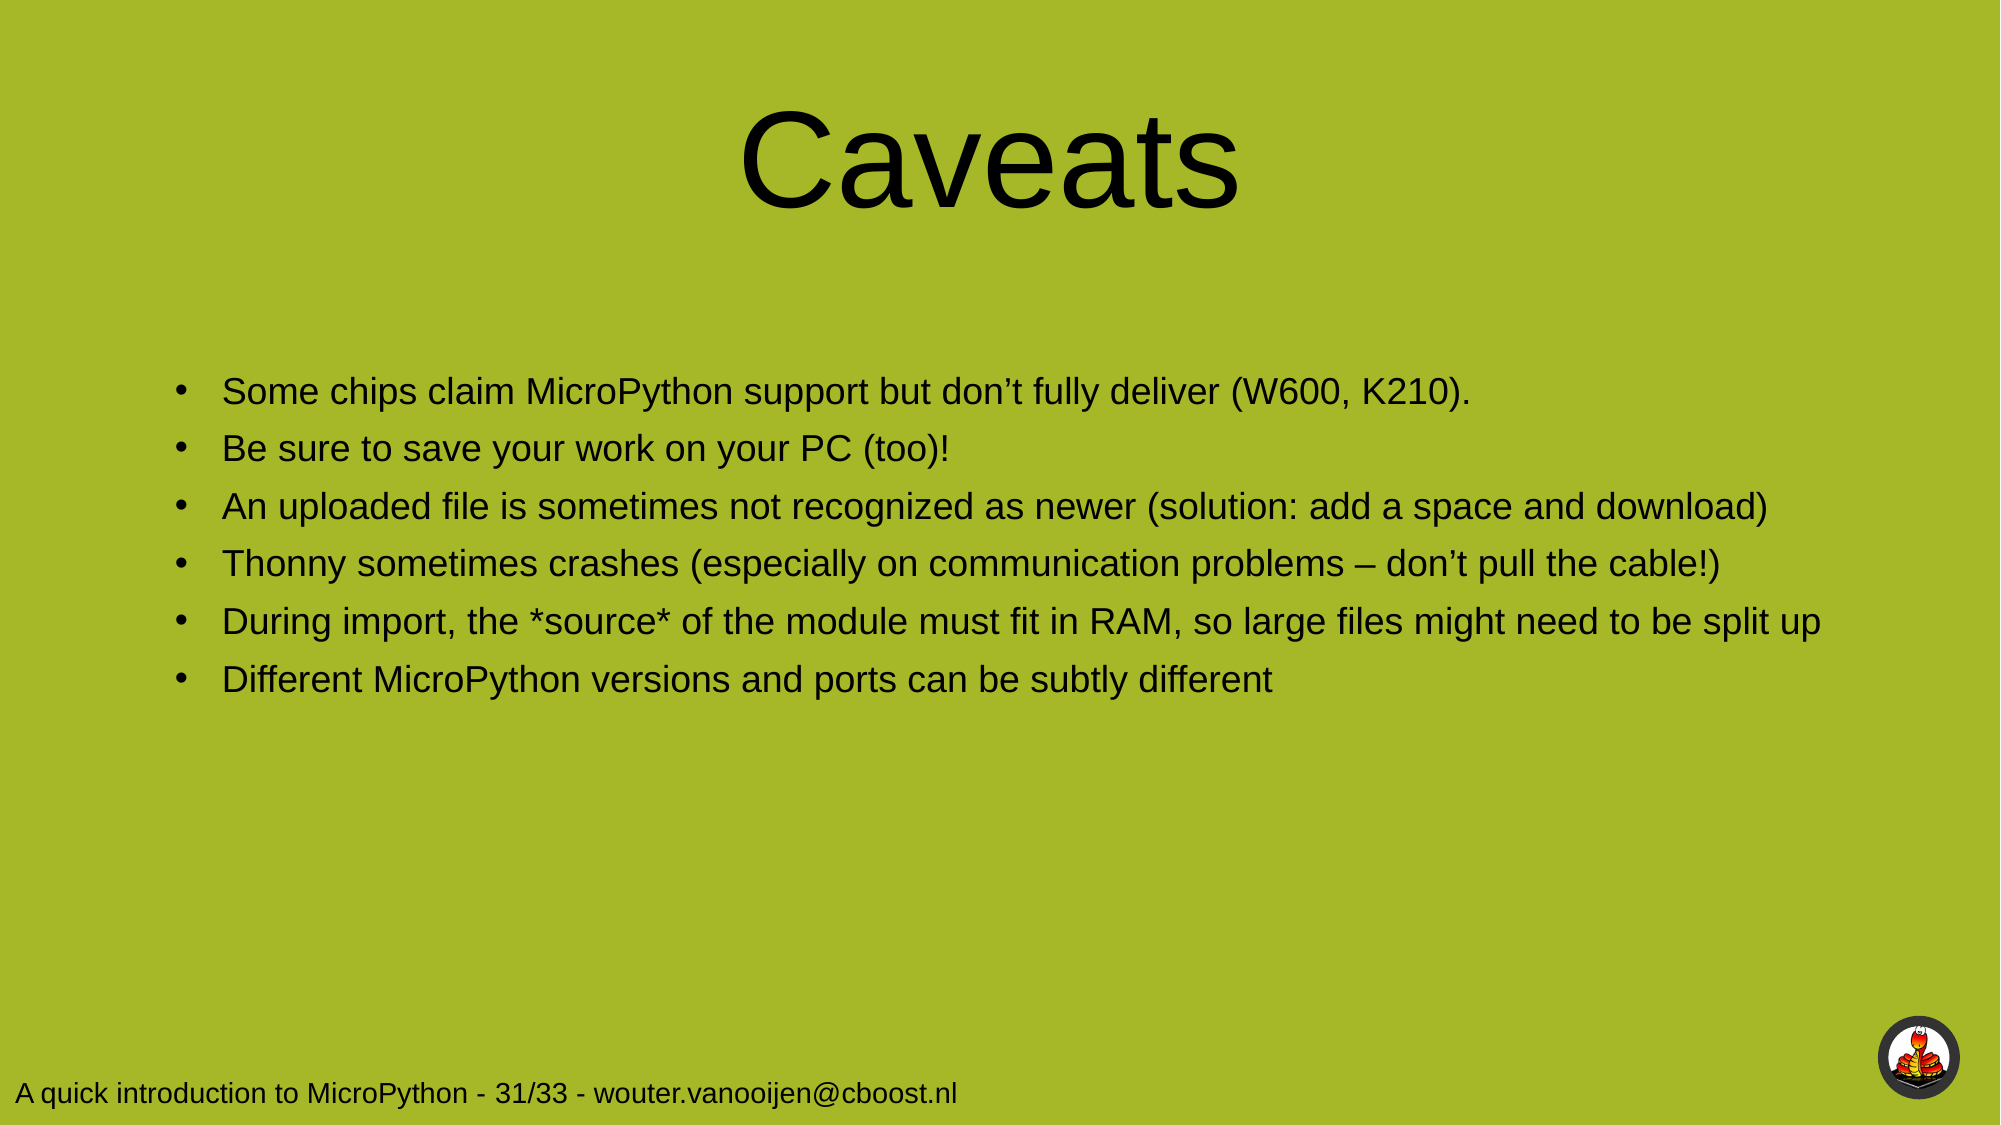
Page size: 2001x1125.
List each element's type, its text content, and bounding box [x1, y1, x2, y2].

text_box Some chips claim MicroPython support but don’t fully deliver (W600, K210). Be sure to save your work on your PC (too)! An uploaded file is sometimes not recognized as newer (solution: add a space and download) Thonny sometimes crashes (especially on communication problems – don’t pull the cable!) During import, the *source* of the module must fit in RAM, so large files might need to be split up Different MicroPython versions and ports can be subtly different [160, 359, 1900, 894]
picture [1889, 1027, 1949, 1088]
text_box Caveats [119, 51, 1860, 260]
